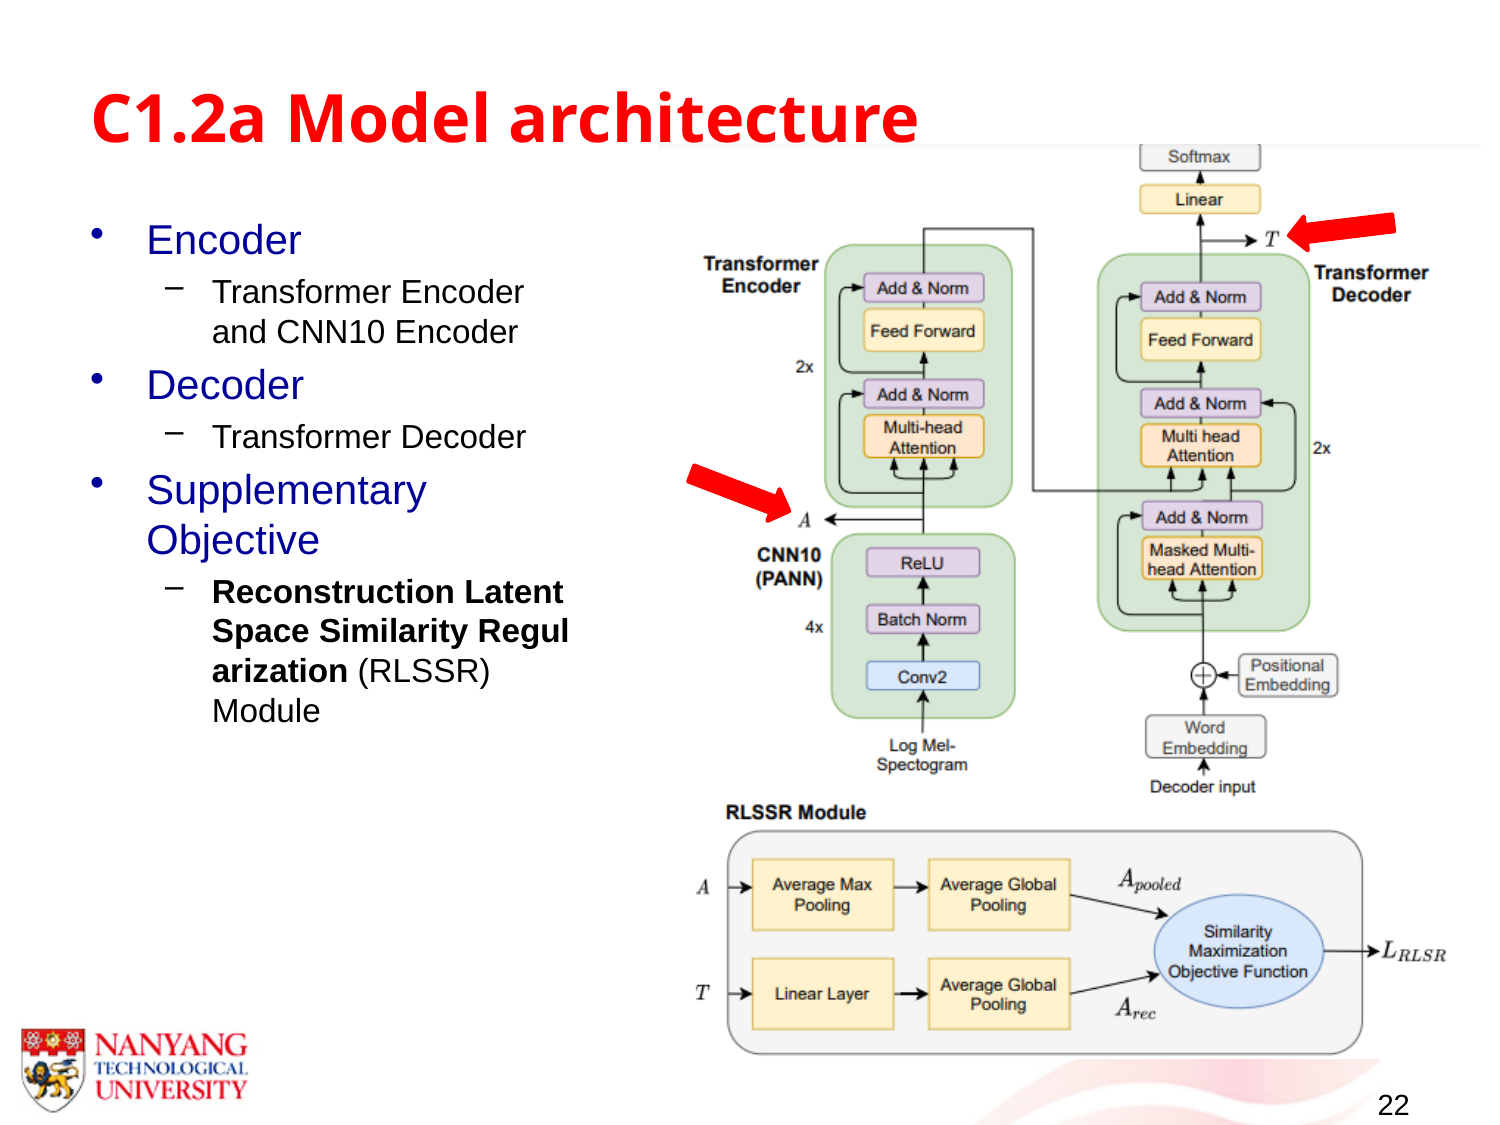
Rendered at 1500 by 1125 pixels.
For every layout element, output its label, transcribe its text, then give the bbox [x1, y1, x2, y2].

picture [0, 1, 1483, 1125]
list Encoder Transformer Encoder and CNN10 Encoder Decoder Transformer Decoder Supplementary Objective Reconstruction Latent Space Similarity Regularization (RLSSR) Module [74, 205, 602, 874]
slide_number 22 [1074, 1078, 1426, 1125]
title C1.2a Model architecture [74, 46, 1426, 185]
